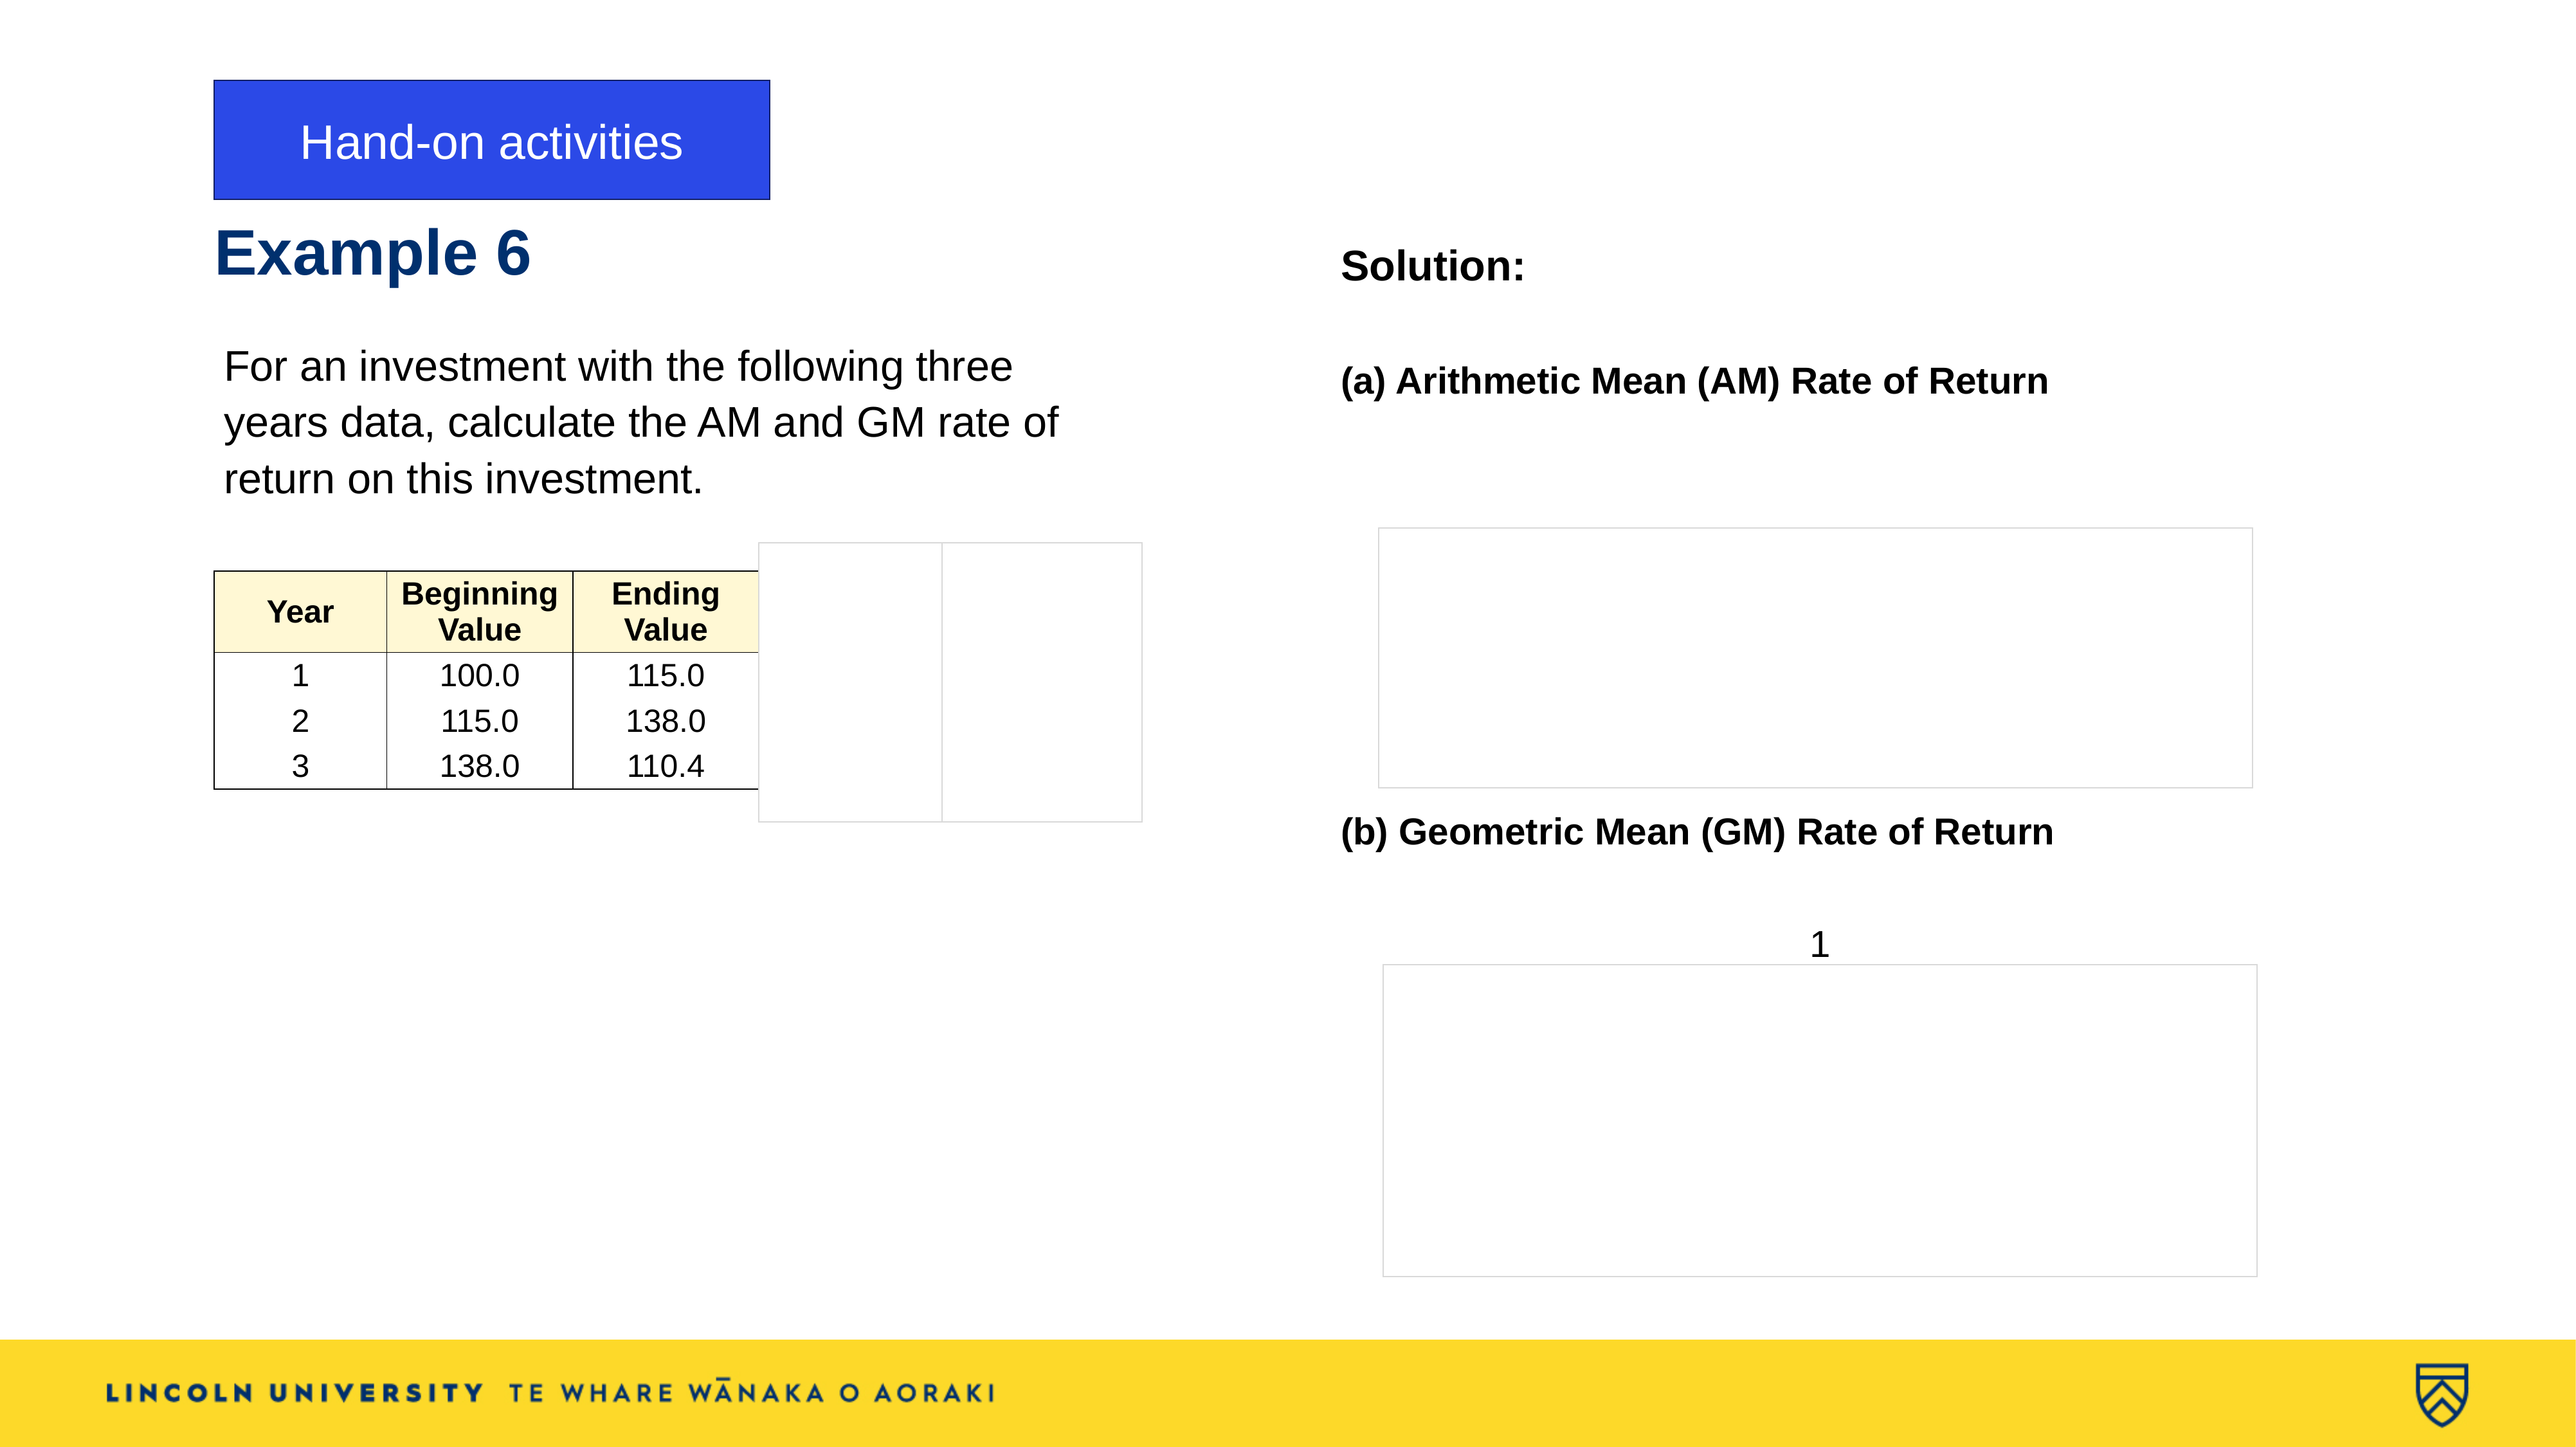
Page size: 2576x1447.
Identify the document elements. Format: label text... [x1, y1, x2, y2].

table_header Year [215, 572, 386, 652]
text_box [1383, 964, 2258, 1277]
text_box [1378, 527, 2253, 788]
table_cell 138.0 [387, 743, 572, 788]
table_cell 2 [215, 698, 386, 743]
text_box [758, 542, 941, 823]
table_cell 110.4 [574, 743, 758, 788]
text_box [941, 542, 1143, 823]
table_cell 1 [215, 653, 386, 698]
table_header Beginning Value [387, 572, 572, 652]
picture [0, 1340, 2576, 1447]
table_cell 115.0 [574, 653, 758, 698]
table_cell 115.0 [387, 698, 572, 743]
text_box Hand-on activities [213, 80, 770, 200]
table_header Ending Value [574, 572, 758, 652]
table_cell 3 [215, 743, 386, 788]
title Example 6 [214, 214, 1132, 305]
table_cell 100.0 [387, 653, 572, 698]
table_cell 138.0 [574, 698, 758, 743]
list For an investment with the following three years data, calculate the AM and GM rate of return on this investment. [214, 328, 1084, 543]
